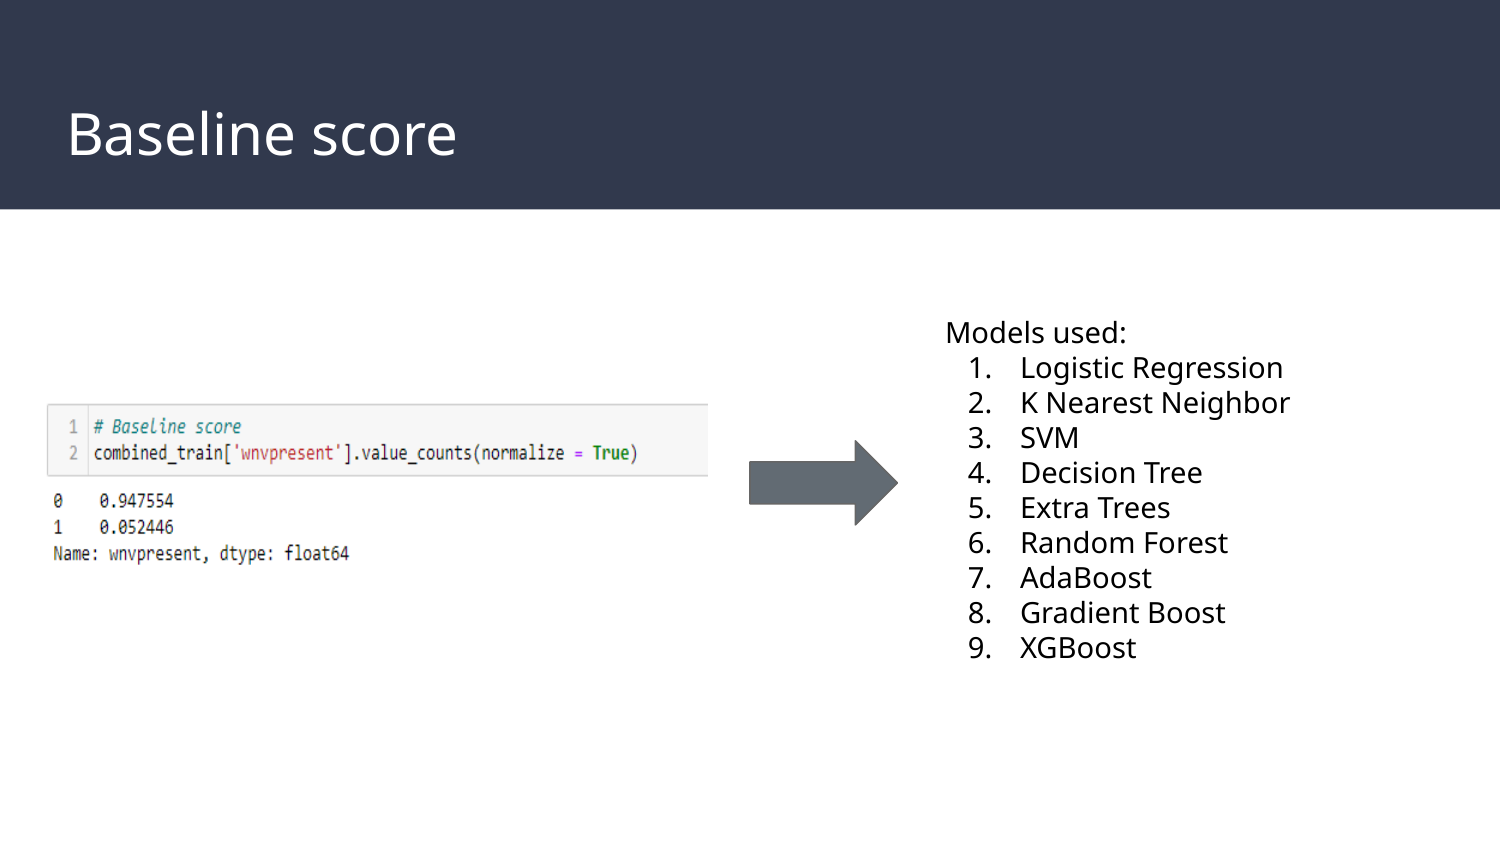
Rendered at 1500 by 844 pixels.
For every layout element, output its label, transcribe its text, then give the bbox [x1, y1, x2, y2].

text_box Models used: Logistic Regression K Nearest Neighbor SVM Decision Tree Extra Trees Random Forest AdaBoost Gradient Boost XGBoost [930, 299, 1319, 679]
text_box [750, 440, 898, 525]
title Baseline score [51, 82, 1449, 185]
picture [41, 401, 709, 582]
